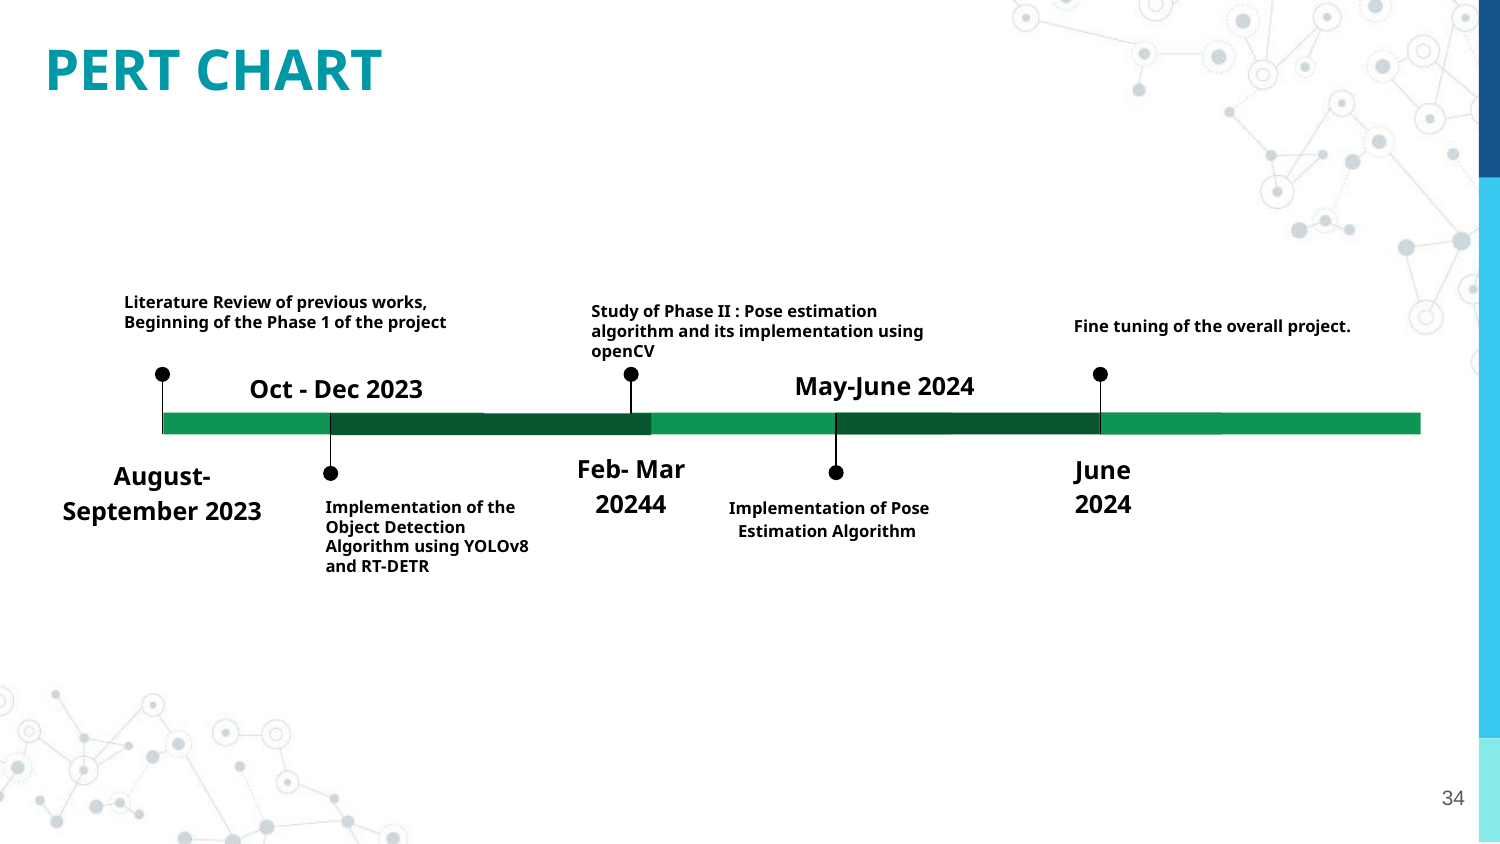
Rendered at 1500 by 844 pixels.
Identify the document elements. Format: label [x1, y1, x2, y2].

text_box [1027, 297, 1421, 497]
text_box [222, 353, 652, 590]
text_box [548, 285, 952, 496]
text_box [28, 277, 485, 501]
text_box [689, 350, 1222, 560]
picture [0, 0, 1500, 844]
